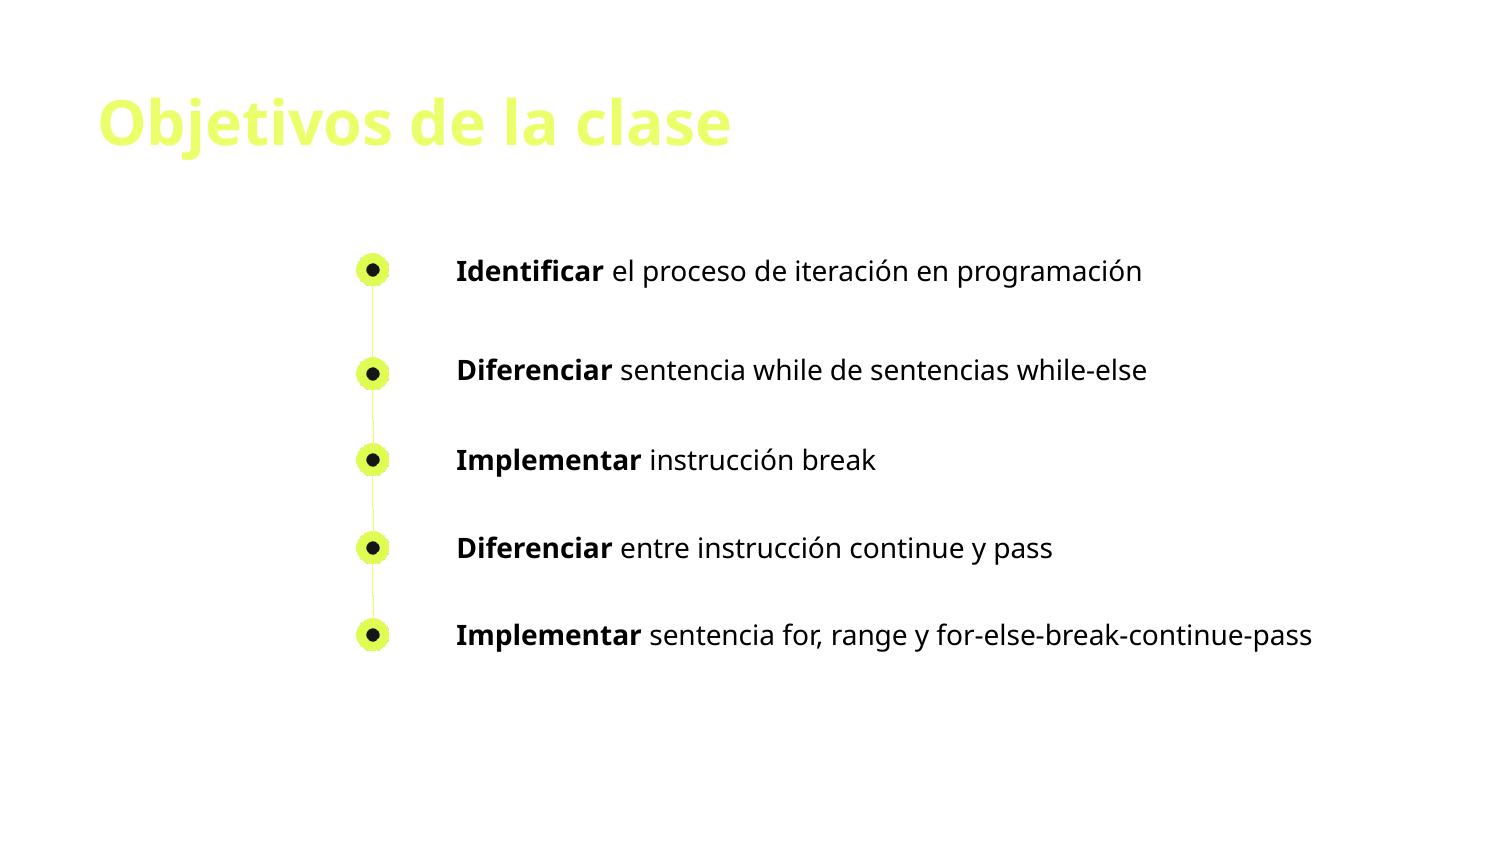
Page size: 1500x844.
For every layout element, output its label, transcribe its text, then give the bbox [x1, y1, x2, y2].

picture [356, 618, 389, 652]
picture [356, 443, 389, 477]
text_box Implementar sentencia for, range y for-else-break-continue-pass [441, 602, 1355, 667]
text_box Diferenciar sentencia while de sentencias while-else [441, 337, 1355, 401]
picture [356, 253, 389, 287]
text_box Diferenciar entre instrucción continue y pass [441, 515, 1144, 579]
text_box Implementar instrucción break [441, 427, 1144, 492]
text_box Identificar el proceso de iteración en programación [441, 238, 1236, 302]
picture [356, 530, 389, 564]
text_box Objetivos de la clase [82, 76, 1418, 175]
picture [356, 357, 389, 390]
